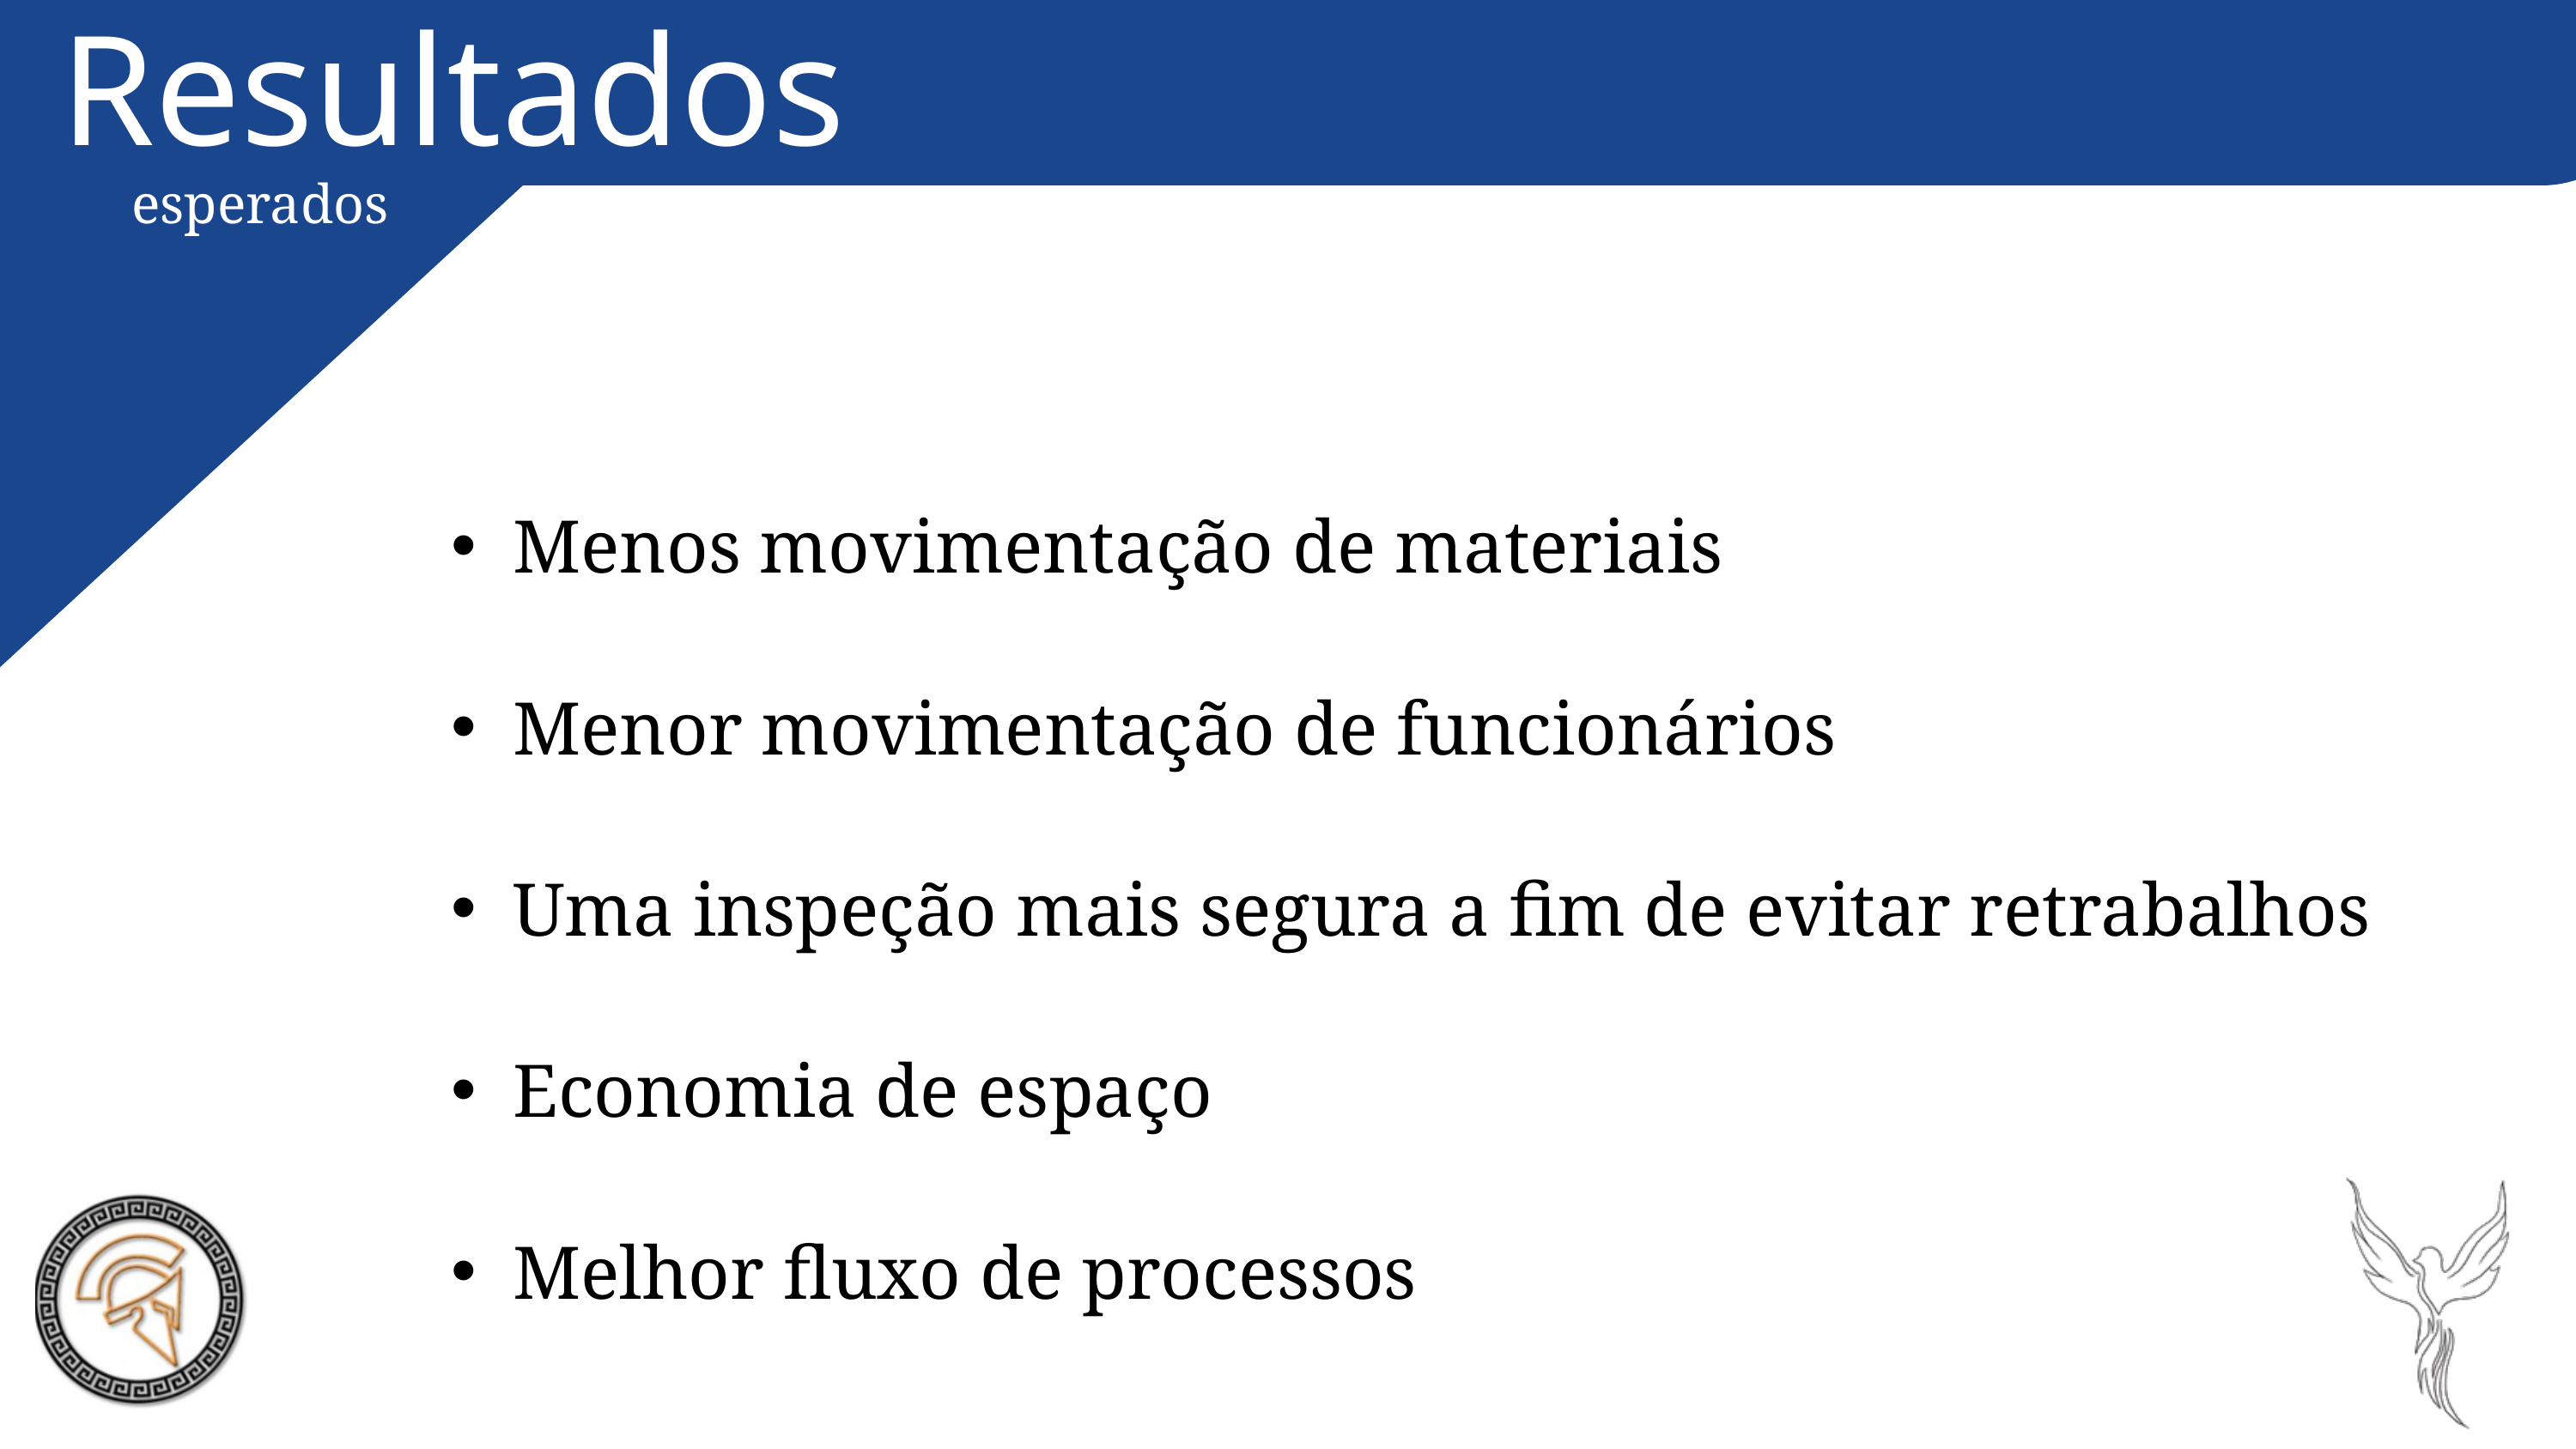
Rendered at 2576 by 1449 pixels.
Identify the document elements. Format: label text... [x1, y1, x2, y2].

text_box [0, 196, 532, 668]
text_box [0, 0, 2576, 186]
text_box Menos movimentação de materiais Menor movimentação de funcionários Uma inspeção mais segura a fim de evitar retrabalhos Economia de espaço Melhor fluxo de processos [389, 406, 2378, 1313]
text_box [2331, 1175, 2530, 1432]
text_box [35, 1175, 255, 1416]
